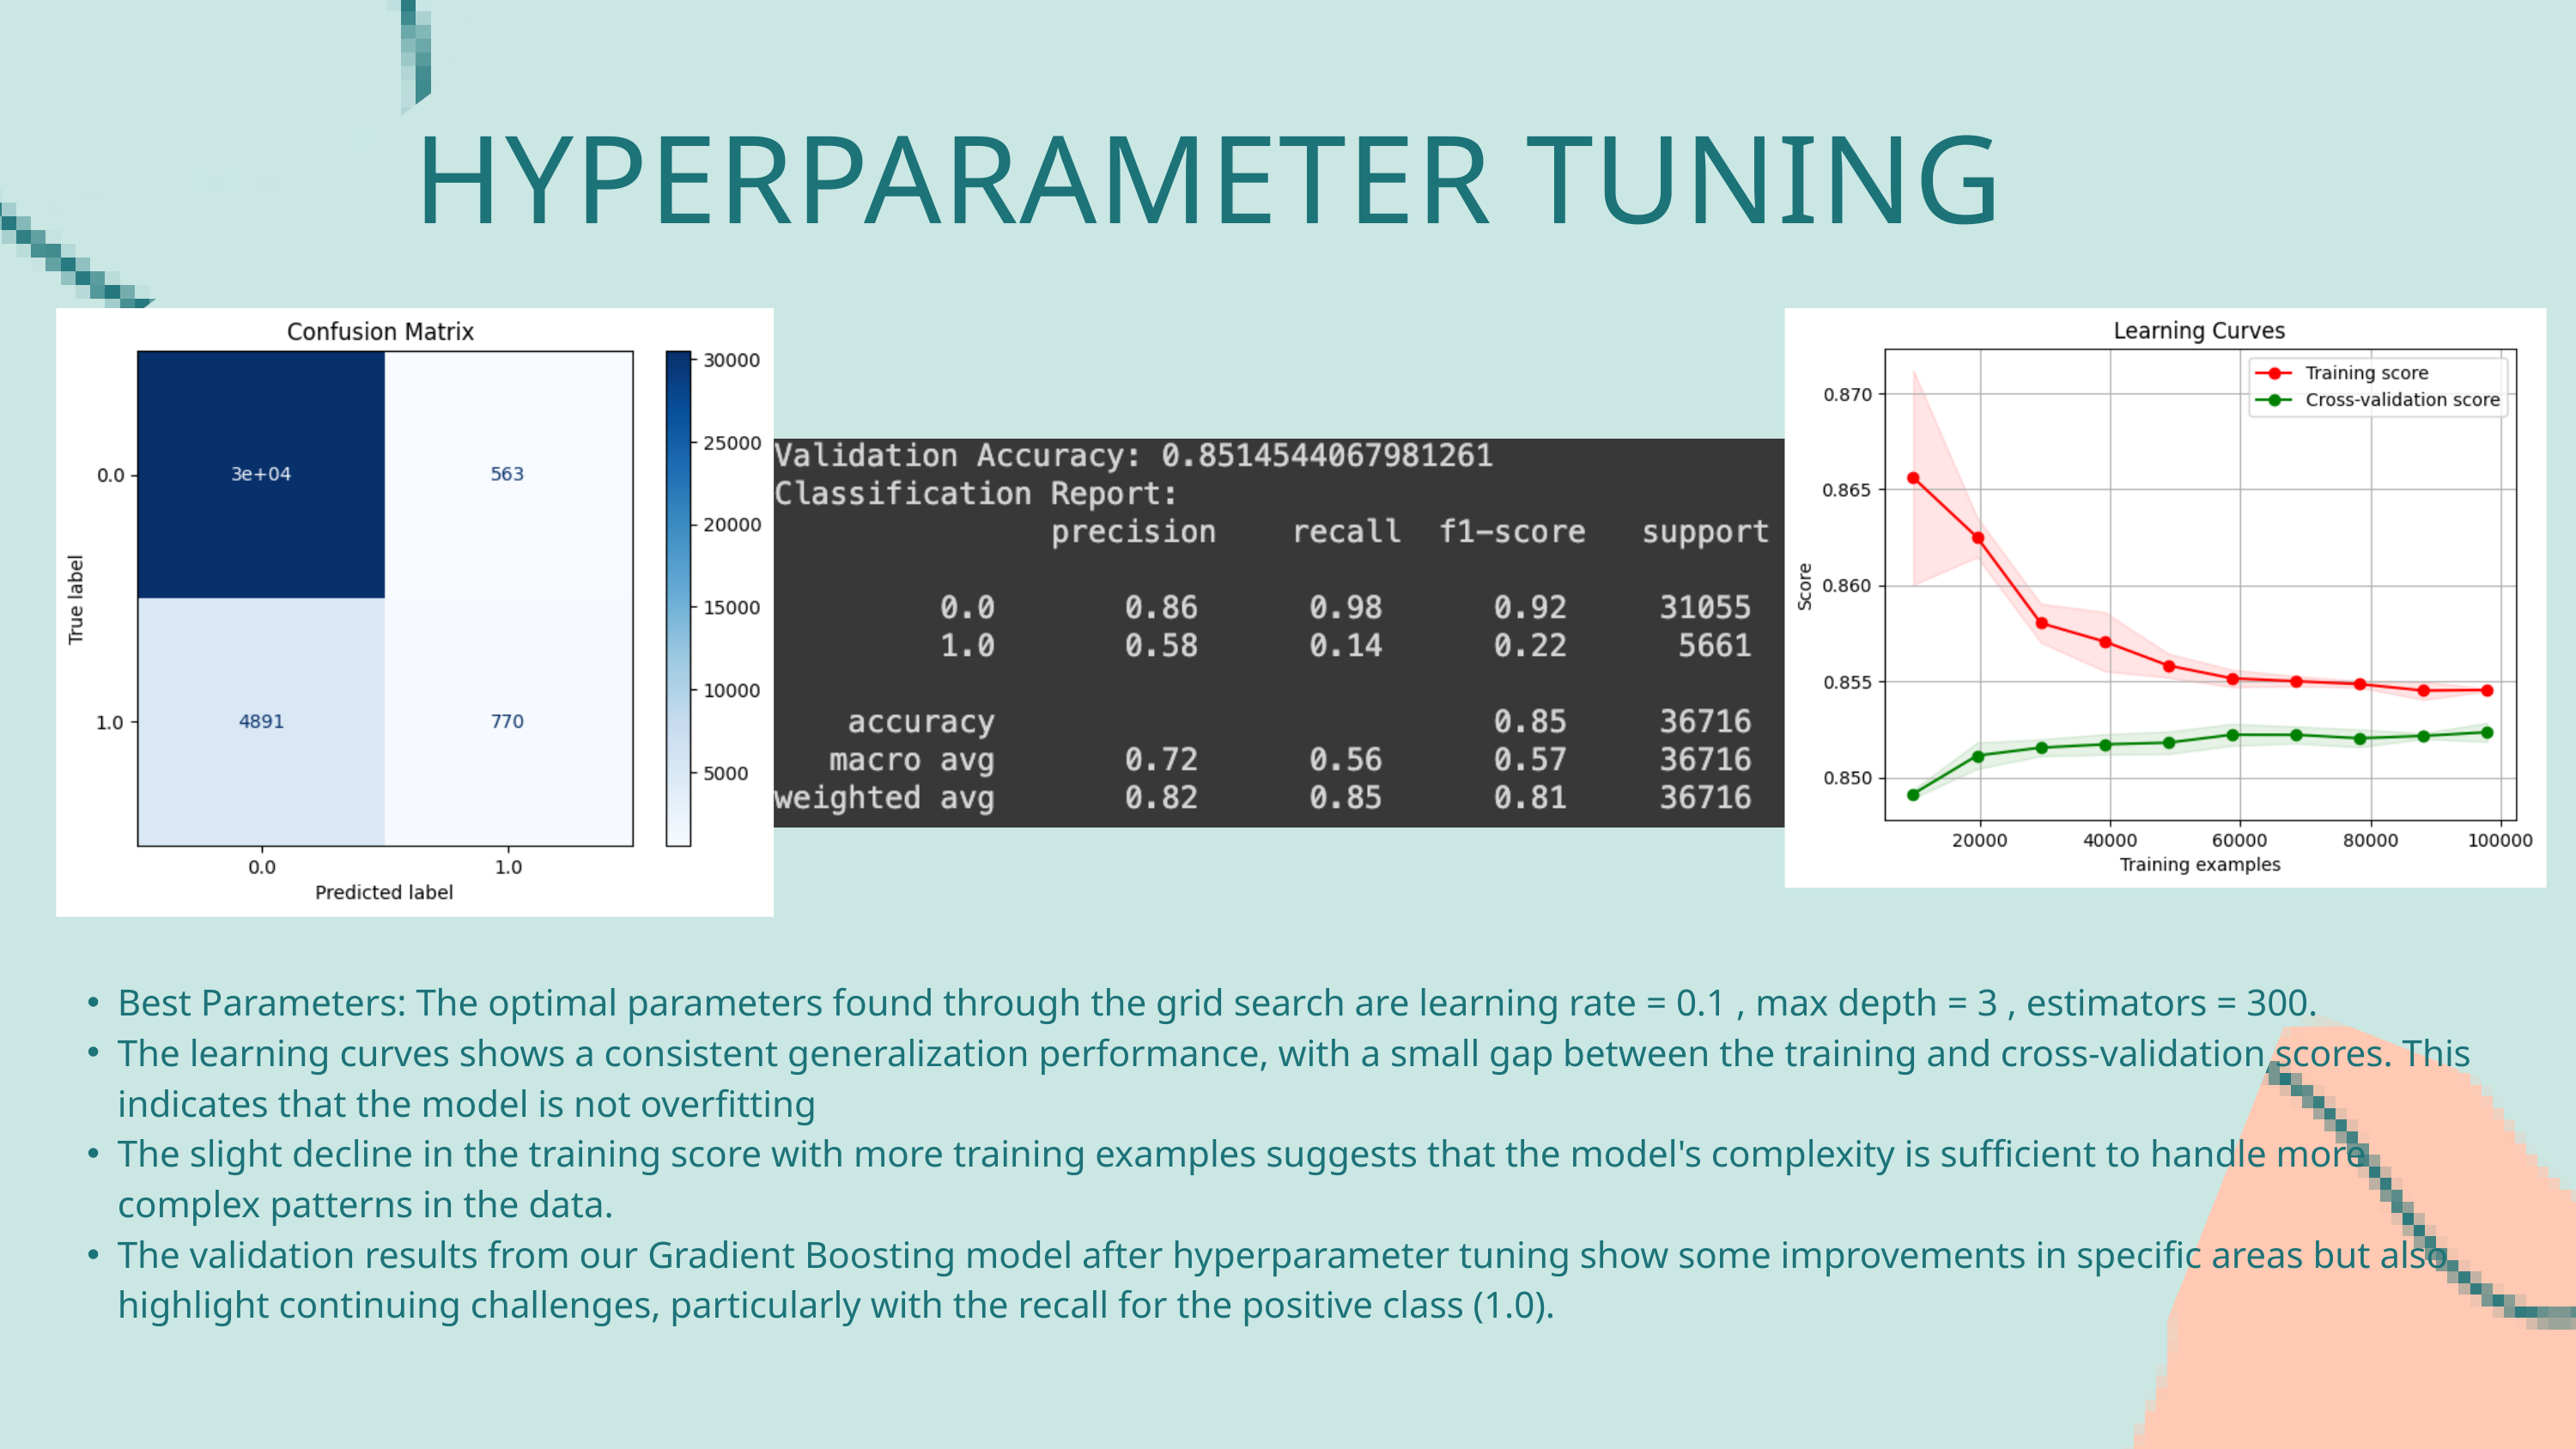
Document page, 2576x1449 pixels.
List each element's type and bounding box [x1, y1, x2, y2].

text_box [0, 0, 2576, 1449]
